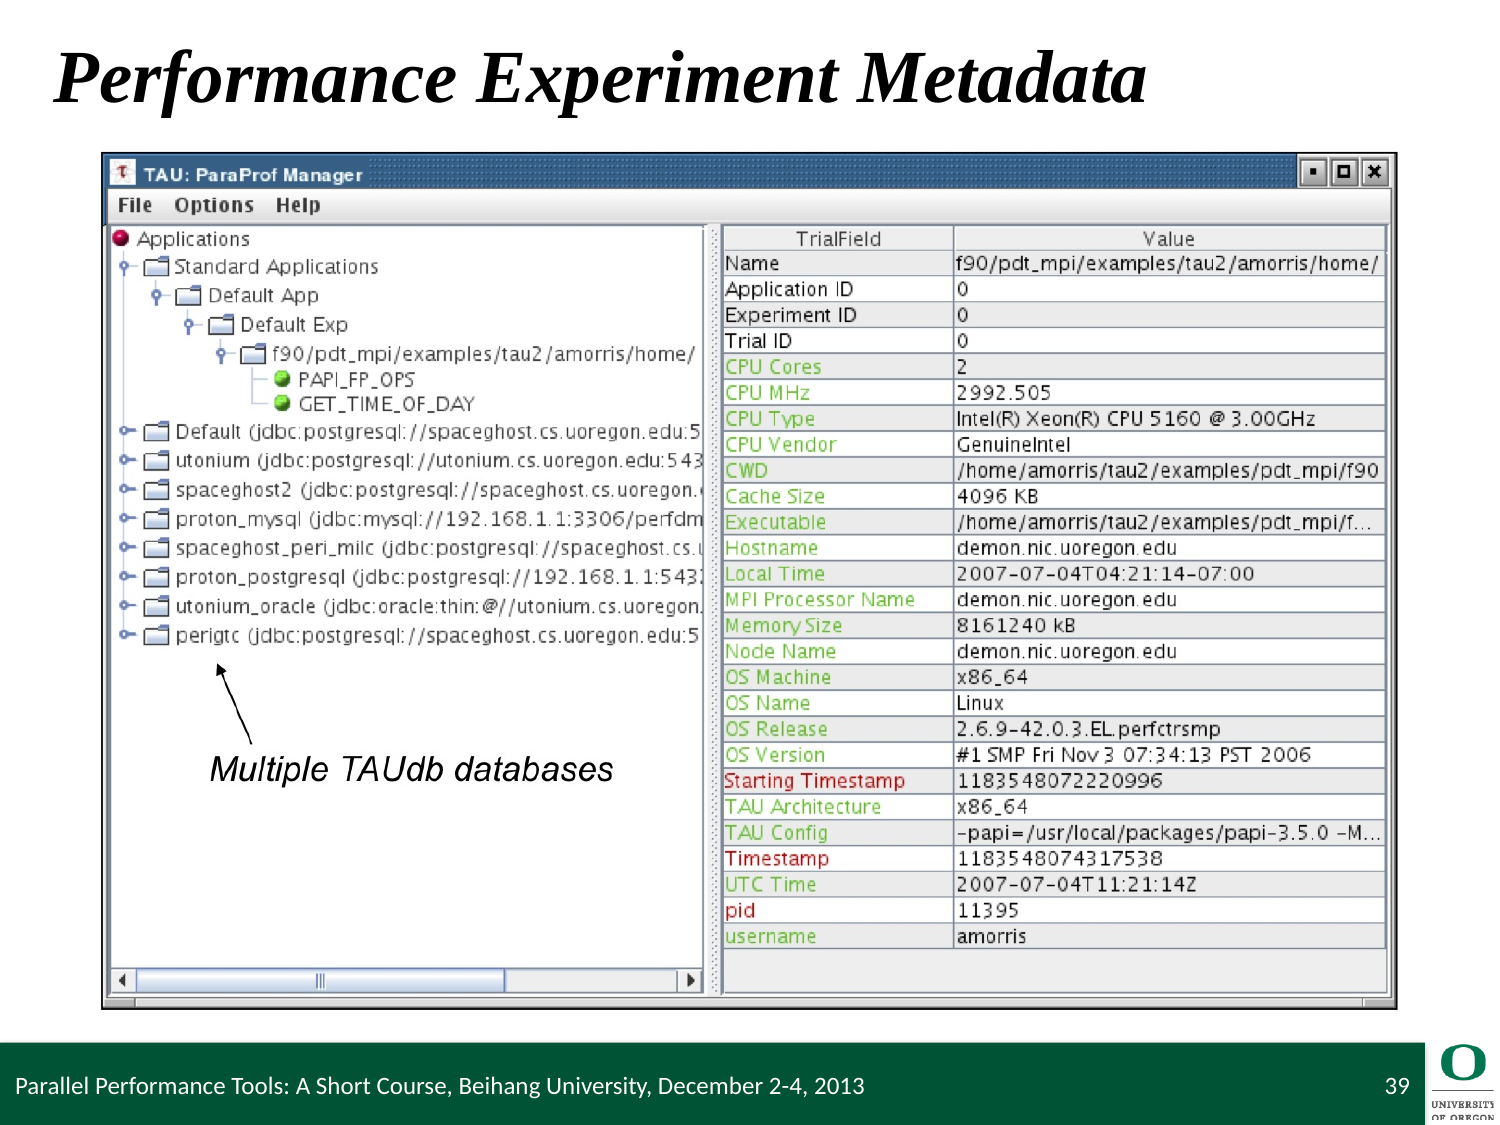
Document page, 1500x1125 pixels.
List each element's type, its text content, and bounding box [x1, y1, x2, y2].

footer Parallel Performance Tools: A Short Course, Beihang University, December 2-4, 2013 [0, 1044, 988, 1125]
picture [99, 149, 1401, 1011]
title Performance Experiment Metadata [39, 0, 1500, 145]
slide_number 39 [1074, 1044, 1425, 1125]
